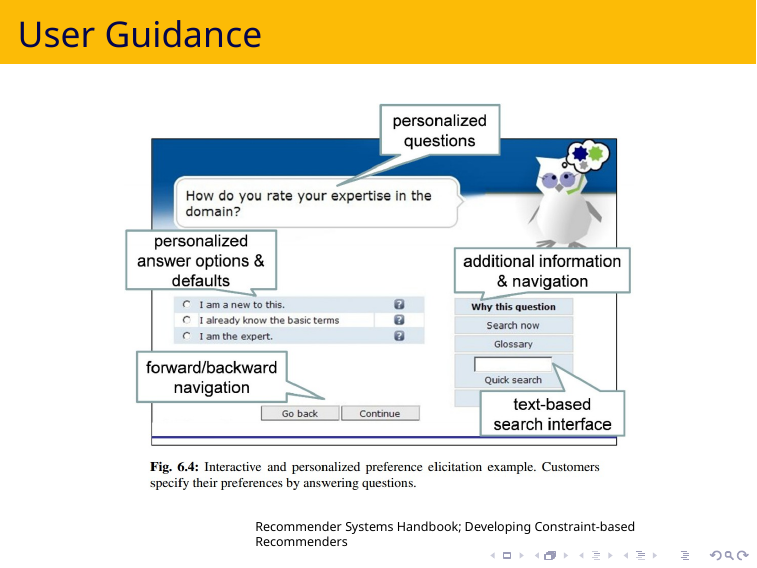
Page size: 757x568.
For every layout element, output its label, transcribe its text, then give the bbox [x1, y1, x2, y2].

text_box Recommender Systems Handbook; Developing Constraint-based Recommenders [253, 517, 699, 550]
text_box User Guidance [15, 9, 730, 55]
text_box [0, 0, 756, 64]
picture [124, 103, 634, 491]
